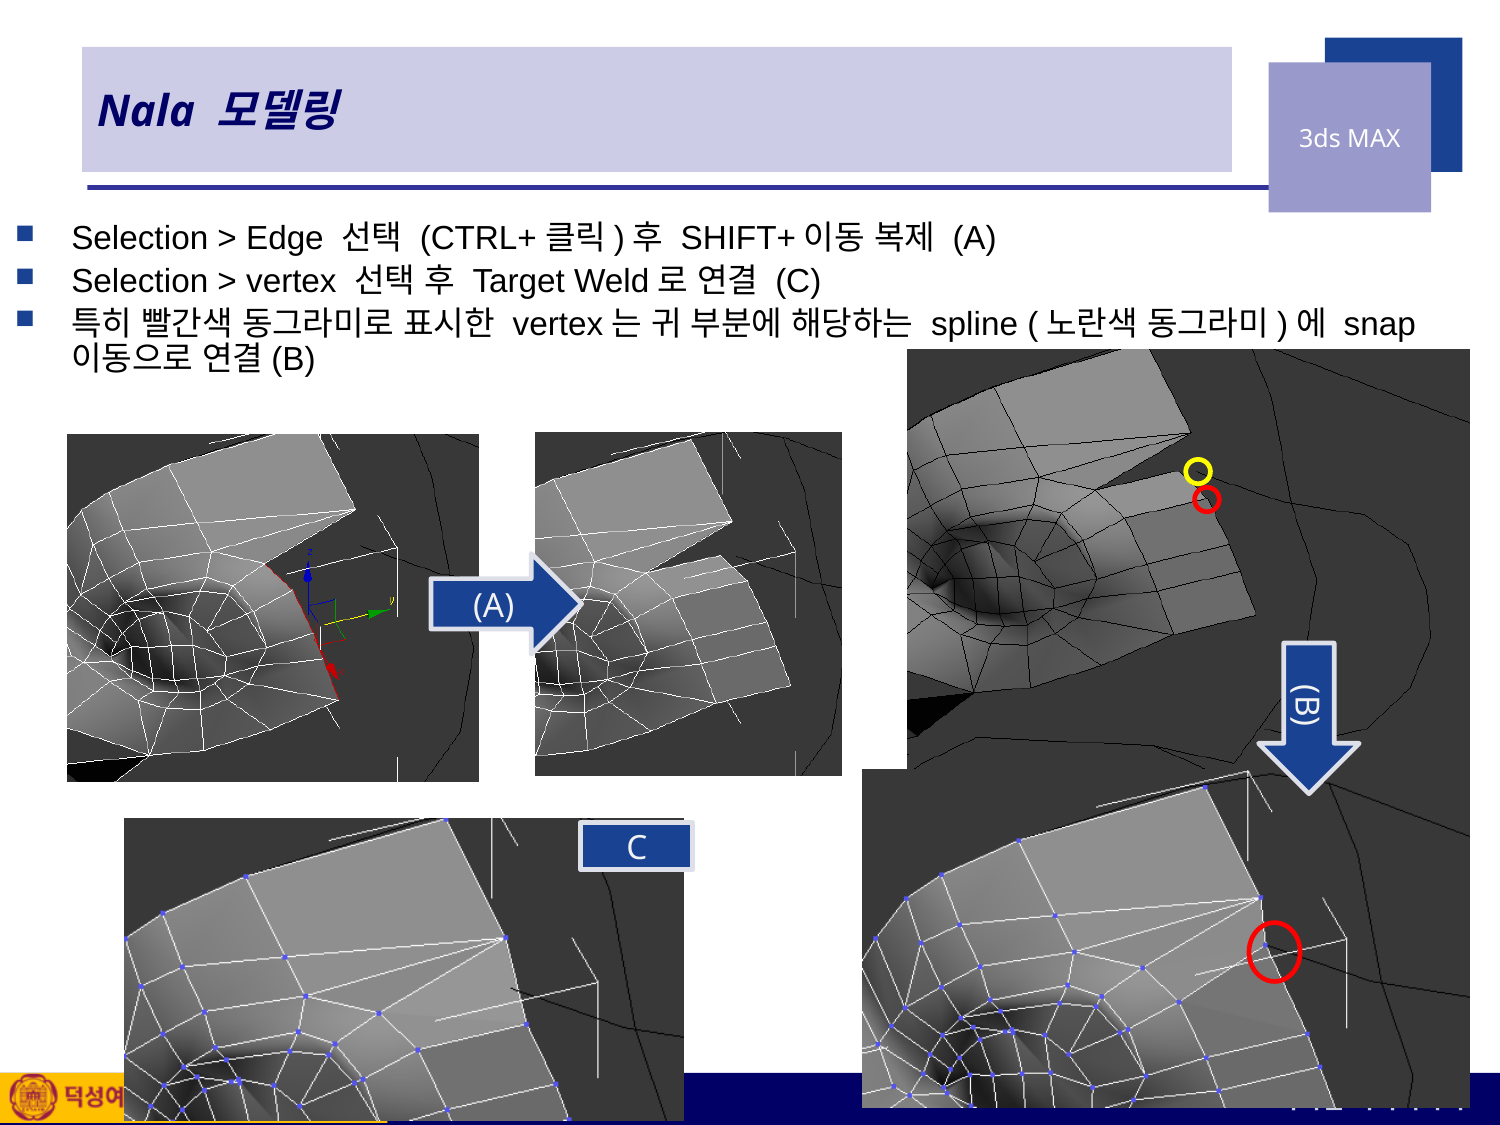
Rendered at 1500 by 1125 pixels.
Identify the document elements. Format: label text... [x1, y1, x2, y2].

picture [0, 818, 684, 1125]
title Nala 모델링 [81, 46, 1233, 173]
text_box Selection > Edge 선택 (CTRL+클릭)후 SHIFT+이동 복제 (A) Selection > vertex 선택 후 Target Weld로 연결 (C) 특히 빨간색 동그라미로 표시한 vertex는 귀 부분에 해당하는 spline (노란색 동그라미)에 snap 이동으로 연결(B) [3, 215, 1491, 838]
text_box C [688, 822, 693, 870]
picture [535, 432, 842, 776]
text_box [862, 349, 1470, 1108]
text_box (A) [483, 578, 530, 630]
picture [67, 434, 479, 782]
